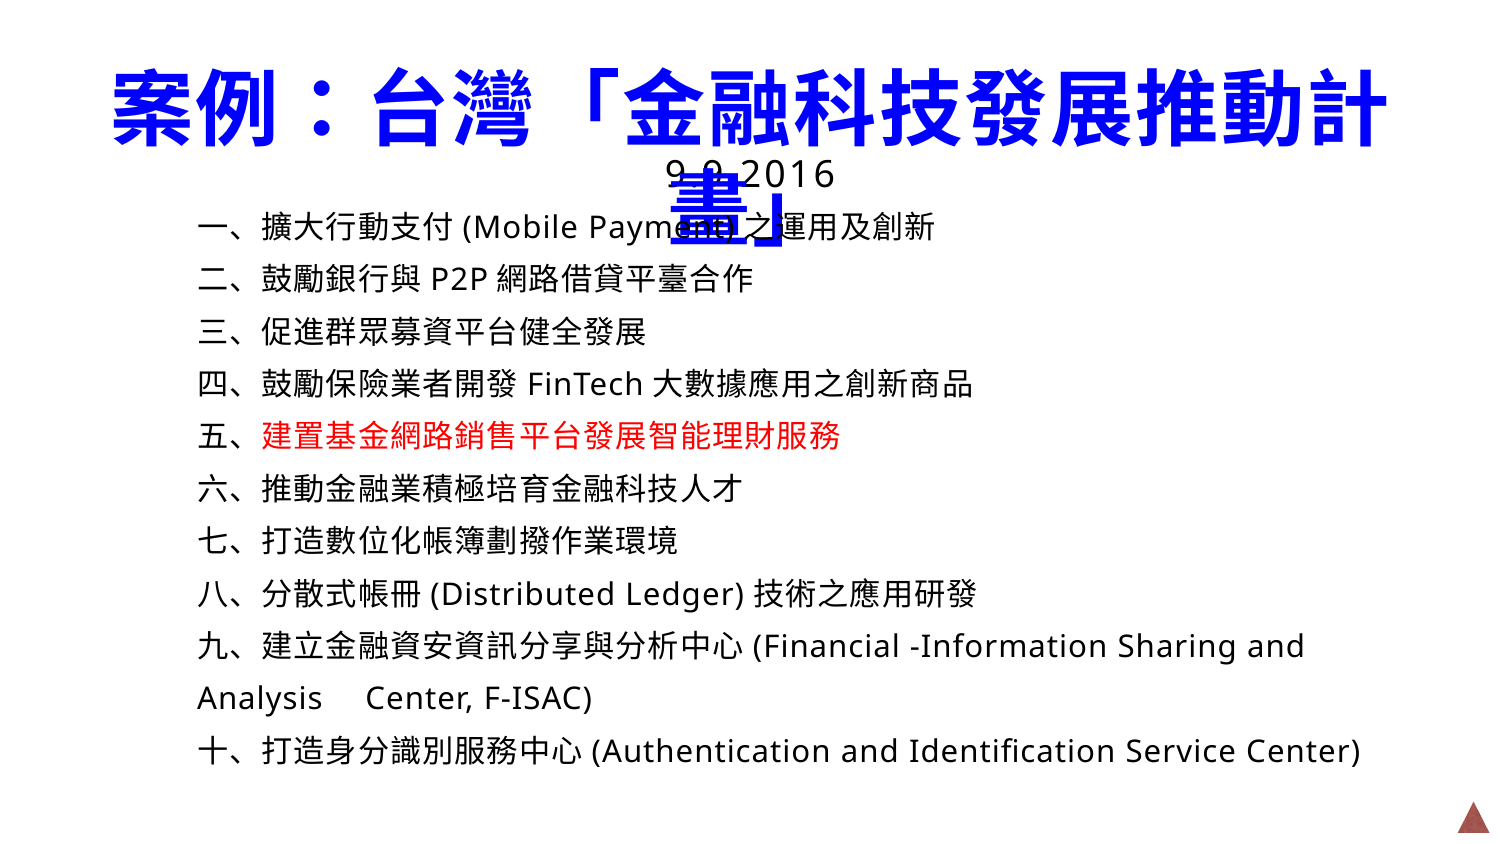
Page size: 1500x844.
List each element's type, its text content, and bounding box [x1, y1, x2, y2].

title 案例：台灣「金融科技發展推動計畫」 [43, 50, 1460, 238]
text_box [1457, 801, 1490, 833]
text_box 一、擴大行動支付(Mobile Payment)之運用及創新 二、鼓勵銀行與P2P網路借貸平臺合作 三、促進群眾募資平台健全發展 四、鼓勵保險業者開發FinTech大數據應用之創新商品 五、建置基金網路銷售平台發展智能理財服務 六、推動金融業積極培育金融科技人才 七、打造數位化帳簿劃撥作業環境 八、分散式帳冊(Distributed Ledger)技術之應用研發 九、建立金融資安資訊分享與分析中心(Financial -Information Sharing and Analysis Center, F-ISAC) 十、打造身分識別服務中心(Authentication and Identification Service Center) [191, 186, 1375, 774]
